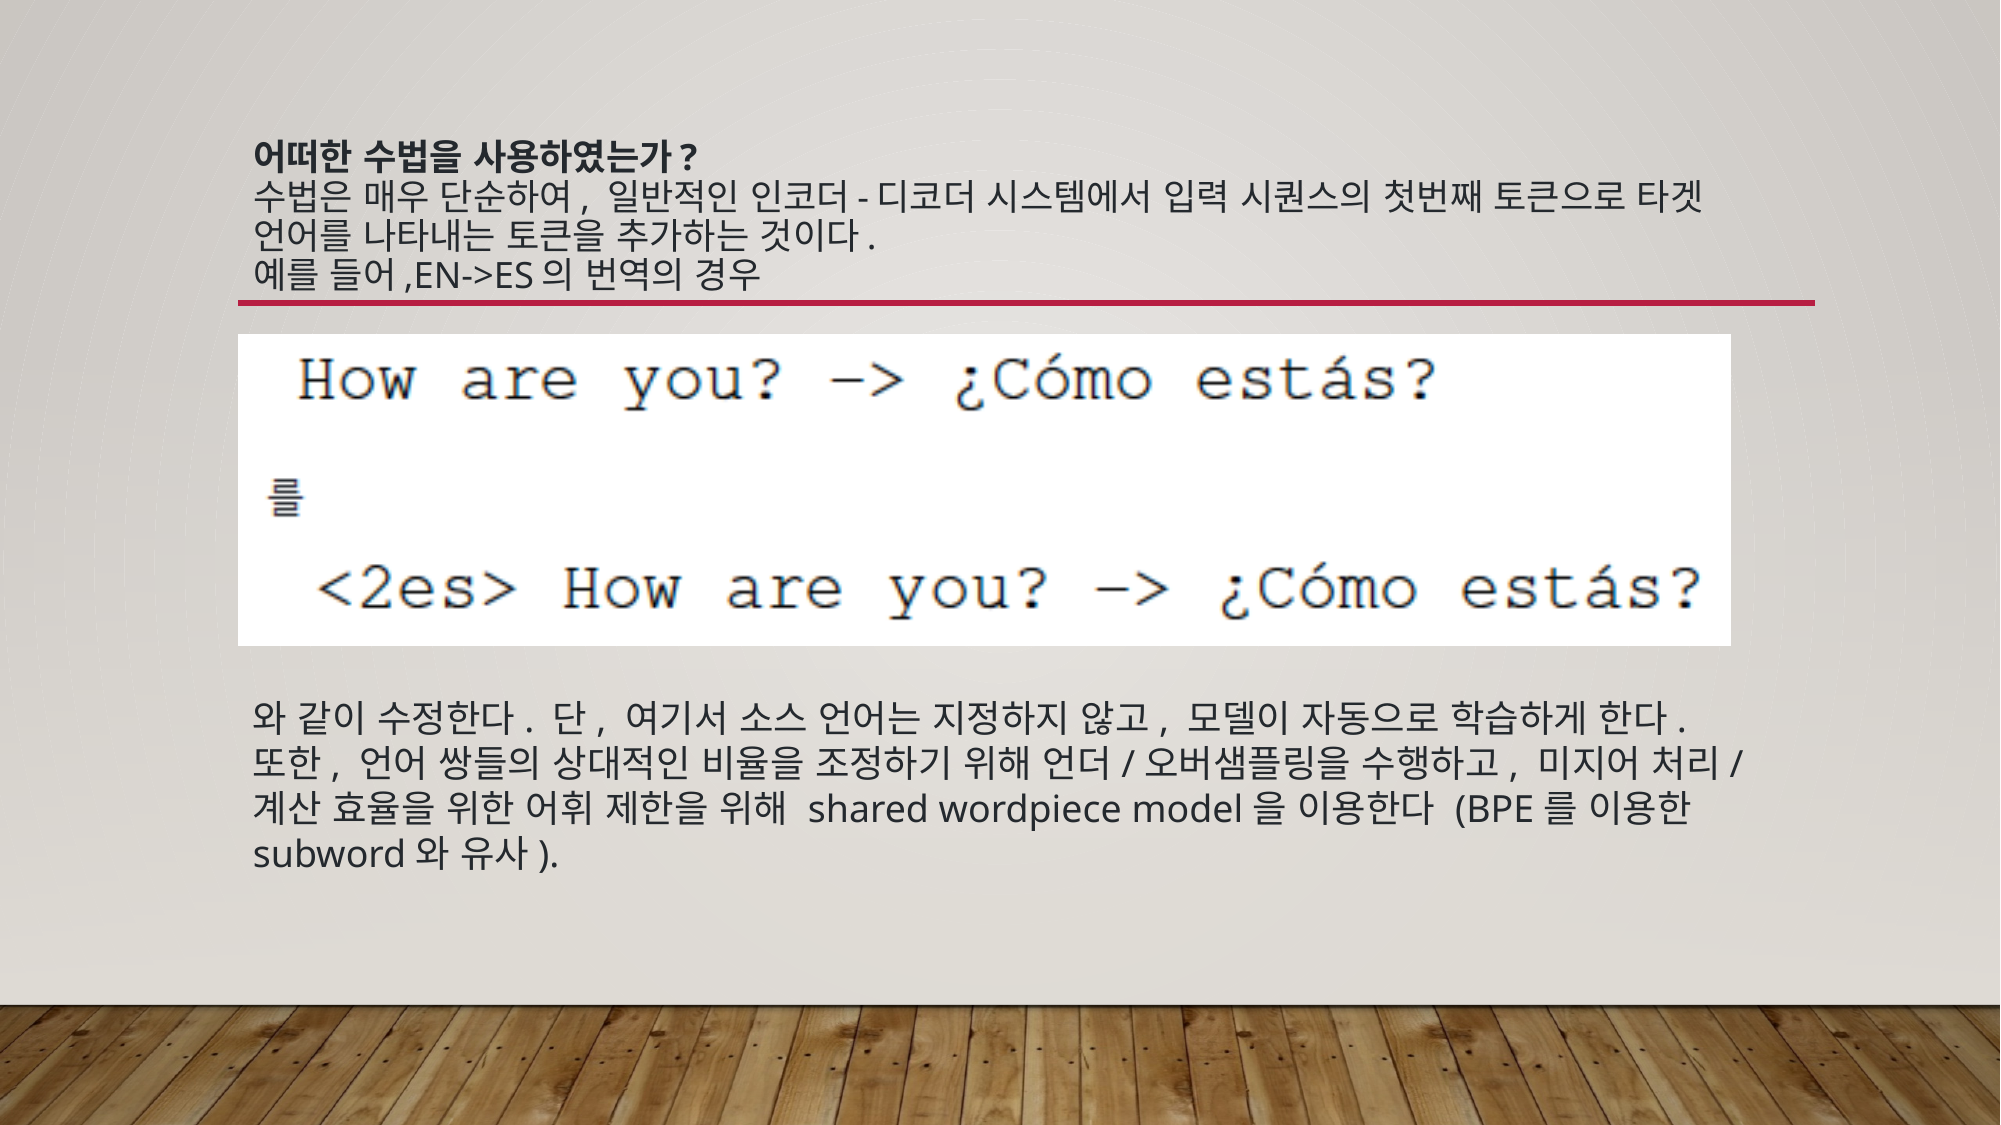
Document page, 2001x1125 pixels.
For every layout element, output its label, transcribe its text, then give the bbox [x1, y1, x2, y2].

text_box 와 같이 수정한다. 단, 여기서 소스 언어는 지정하지 않고, 모델이 자동으로 학습하게 한다. 또한, 언어 쌍들의 상대적인 비율을 조정하기 위해 언더/오버샘플링을 수행하고, 미지어 처리/ 계산 효율을 위한 어휘 제한을 위해 shared wordpiece model을 이용한다 (BPE를 이용한 subword와 유사). [238, 687, 1814, 883]
picture [237, 334, 1731, 646]
title 어떠한 수법을 사용하였는가? 수법은 매우 단순하여, 일반적인 인코더-디코더 시스템에서 입력 시퀀스의 첫번째 토큰으로 타겟 언어를 나타내는 토큰을 추가하는 것이다. 예를 들어,En->Es의 번역의 경우 [238, 131, 1814, 305]
picture [0, 1005, 2000, 1125]
